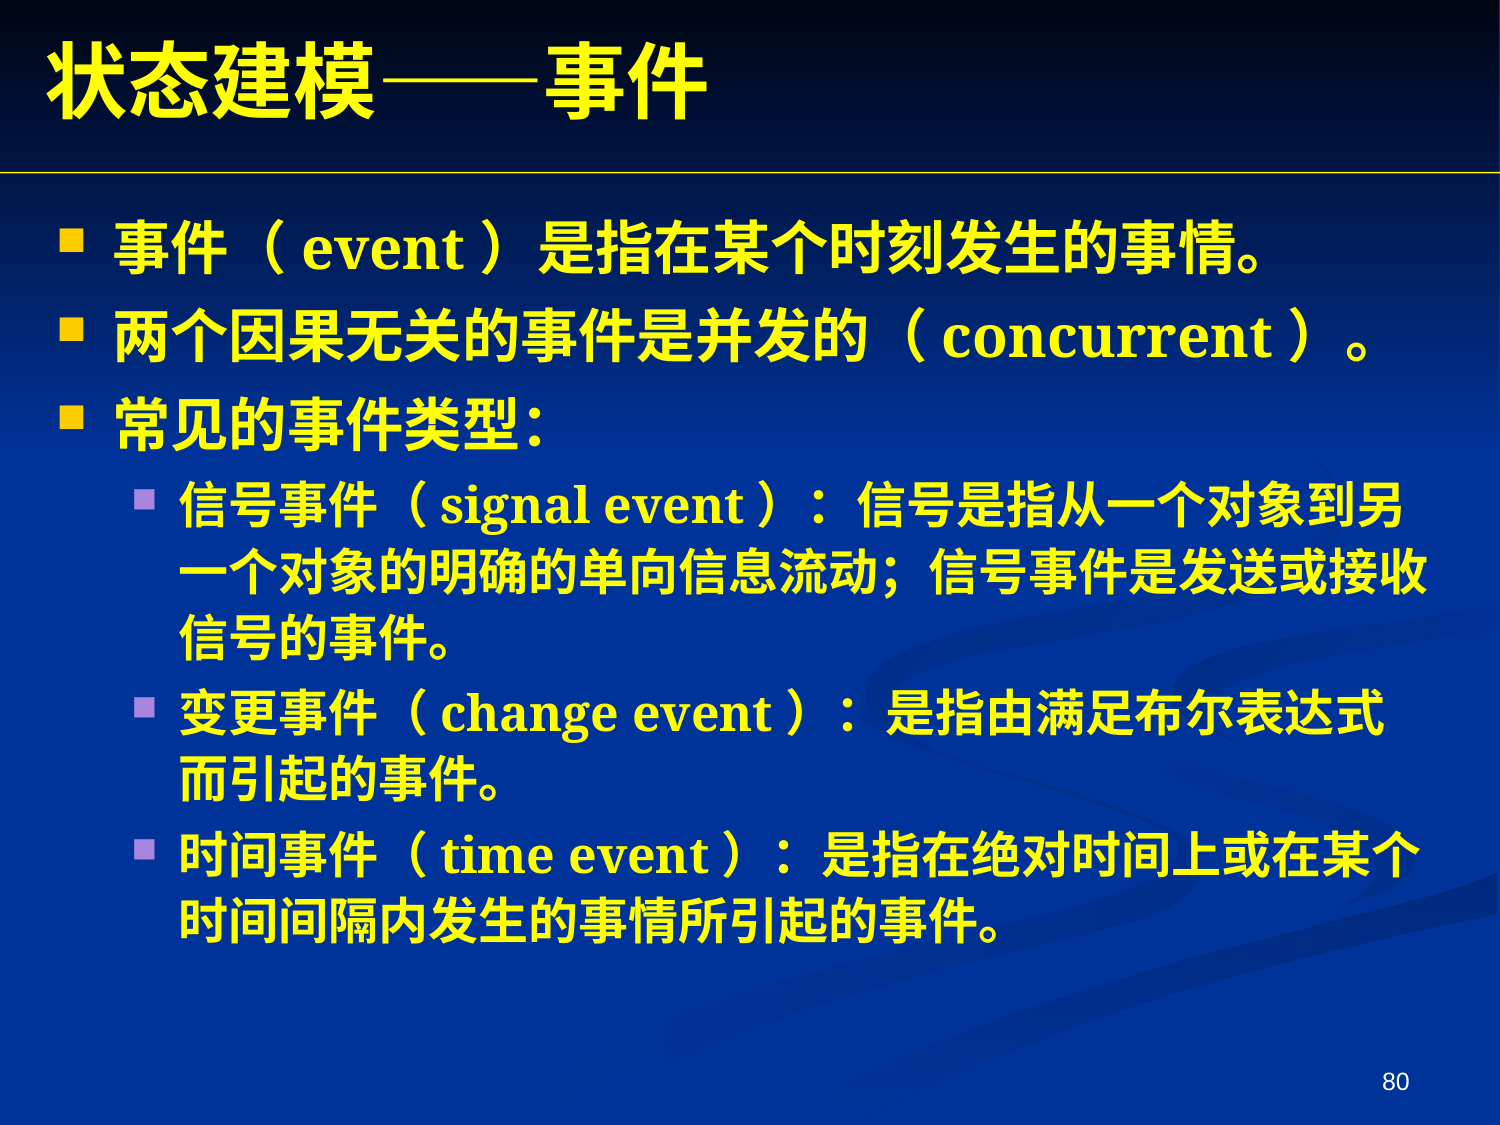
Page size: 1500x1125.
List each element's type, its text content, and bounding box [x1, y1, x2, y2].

text_box 状态建模——事件 [29, 21, 1380, 138]
slide_number 80 [1074, 1059, 1426, 1104]
list 事件（event）是指在某个时刻发生的事情。 两个因果无关的事件是并发的（concurrent）。 常见的事件类型： 信号事件（signal event）：信号是指从一个对象到另一个对象的明确的单向信息流动；信号事件是发送或接收信号的事件。 变更事件（change event）：是指由满足布尔表达式而引起的事件。 时间事件（time event）：是指在绝对时间上或在某个时间间隔内发生的事情所引起的事件。 [40, 196, 1448, 1059]
